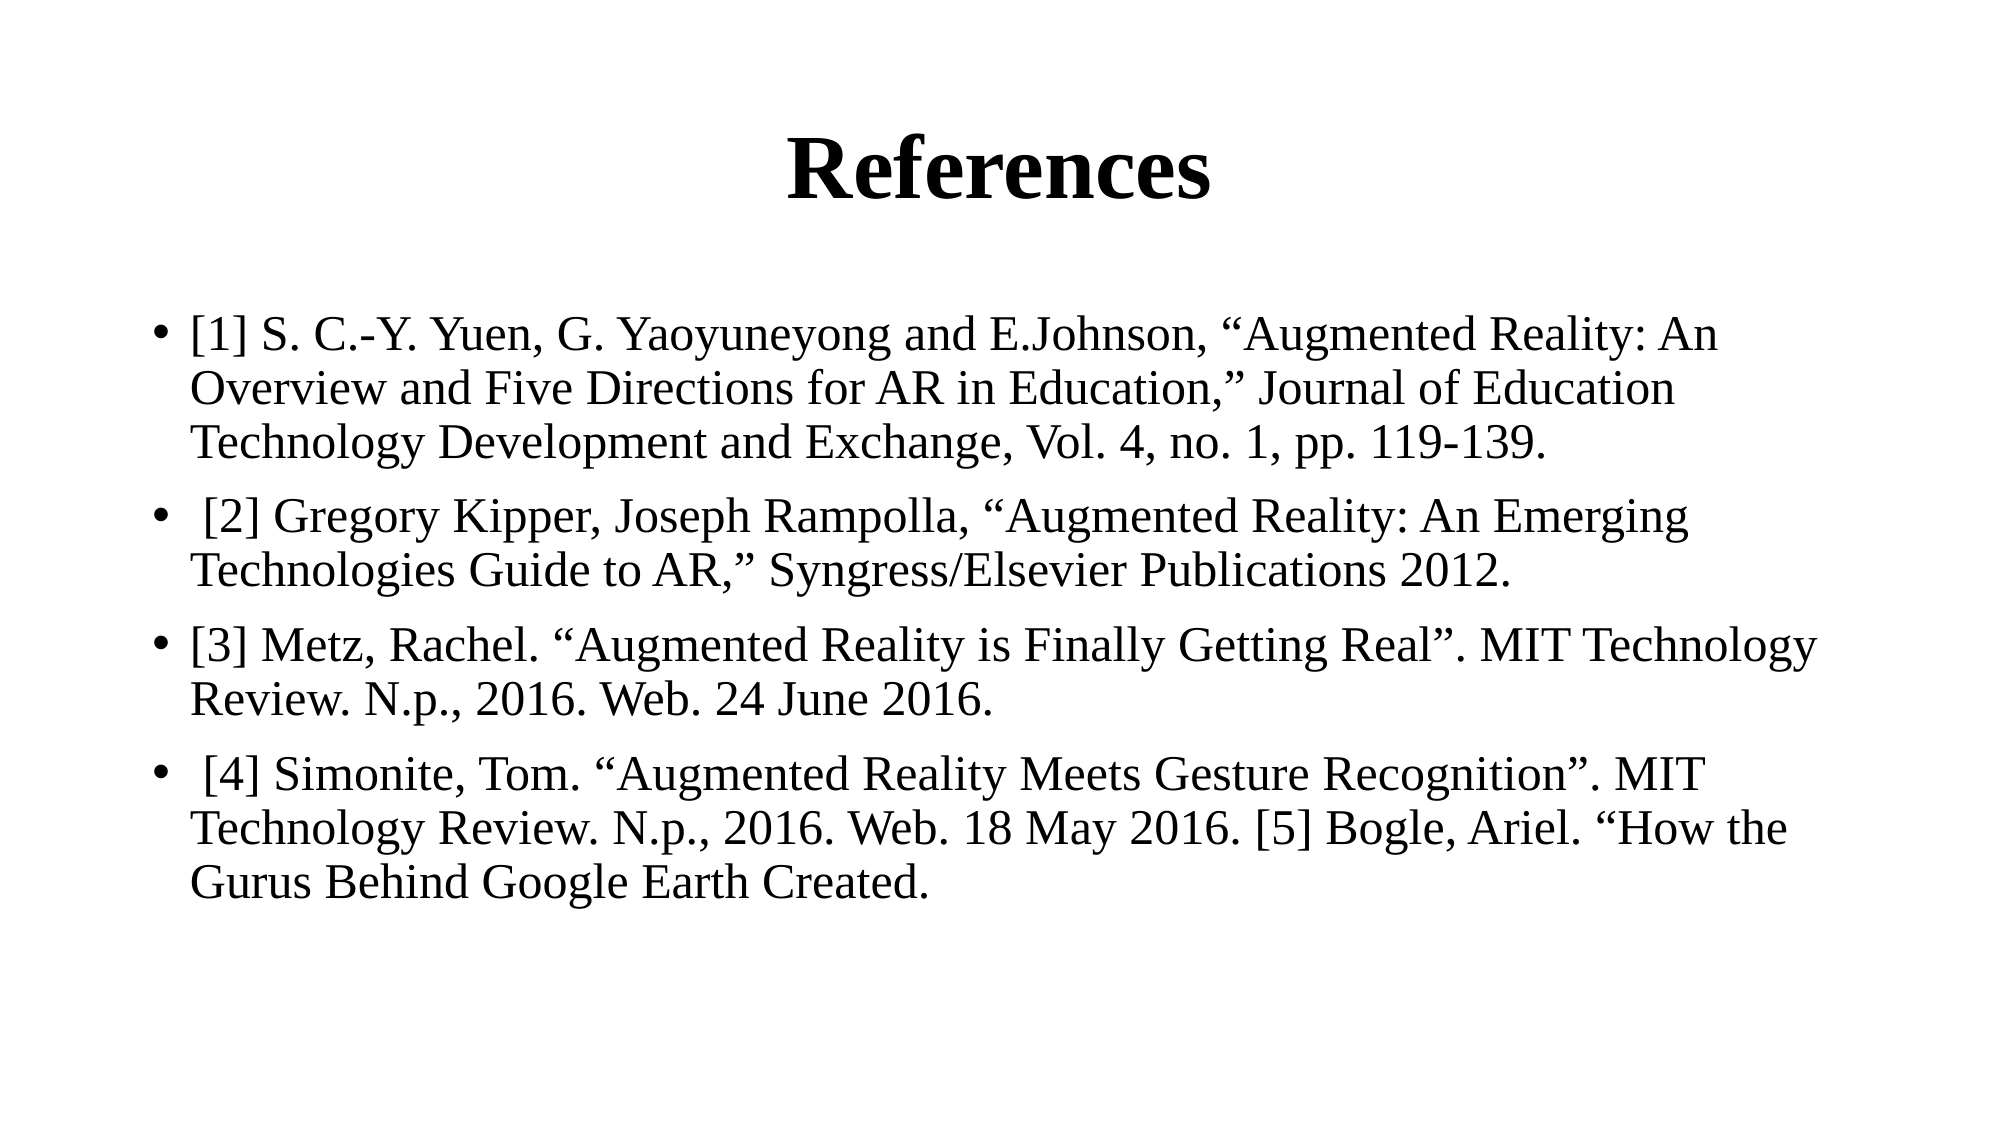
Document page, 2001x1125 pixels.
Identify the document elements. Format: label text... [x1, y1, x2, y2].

list [1] S. C.-Y. Yuen, G. Yaoyuneyong and E.Johnson, “Augmented Reality: An Overview and Five Directions for AR in Education,” Journal of Education Technology Development and Exchange, Vol. 4, no. 1, pp. 119-139. [2] Gregory Kipper, Joseph Rampolla, “Augmented Reality: An Emerging Technologies Guide to AR,” Syngress/Elsevier Publications 2012. [3] Metz, Rachel. “Augmented Reality is Finally Getting Real”. MIT Technology Review. N.p., 2016. Web. 24 June 2016. [4] Simonite, Tom. “Augmented Reality Meets Gesture Recognition”. MIT Technology Review. N.p., 2016. Web. 18 May 2016. [5] Bogle, Ariel. “How the Gurus Behind Google Earth Created. [137, 299, 1863, 1053]
title References [137, 59, 1863, 278]
